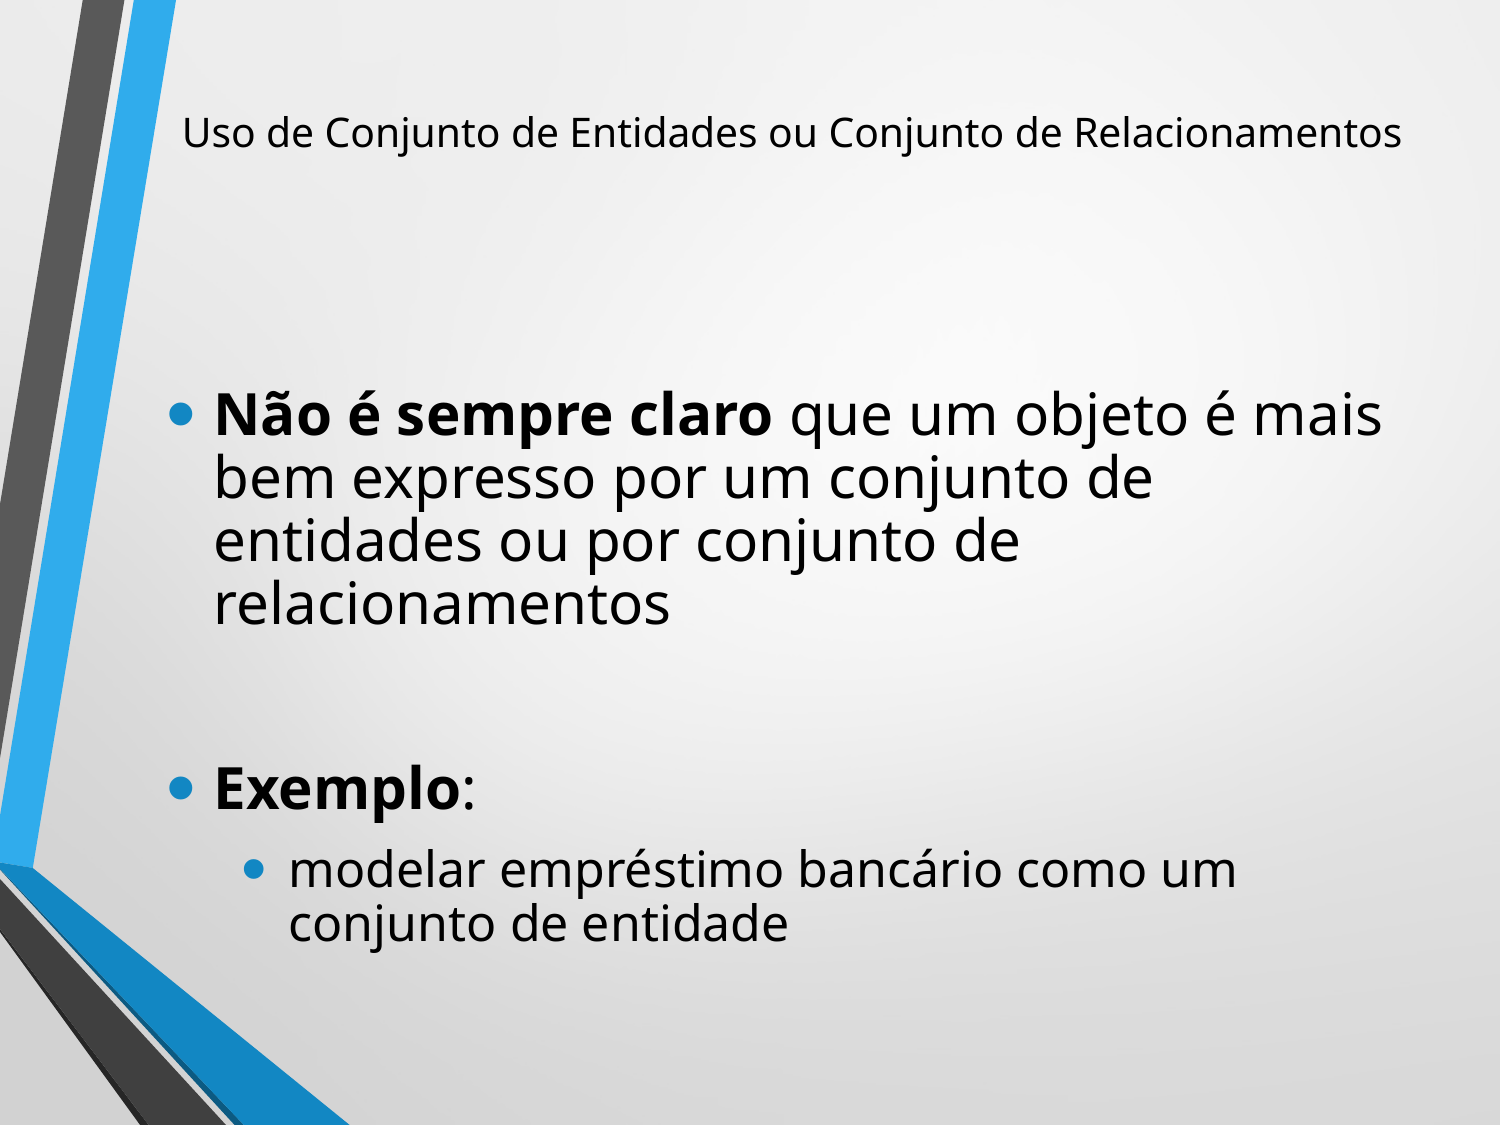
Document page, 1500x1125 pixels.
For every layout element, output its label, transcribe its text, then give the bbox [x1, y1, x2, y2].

list Não é sempre claro que um objeto é mais bem expresso por um conjunto de entidades ou por conjunto de relacionamentos Exemplo: modelar empréstimo bancário como um conjunto de entidade [76, 350, 1427, 988]
title Uso de Conjunto de Entidades ou Conjunto de Relacionamentos [161, 75, 1425, 188]
